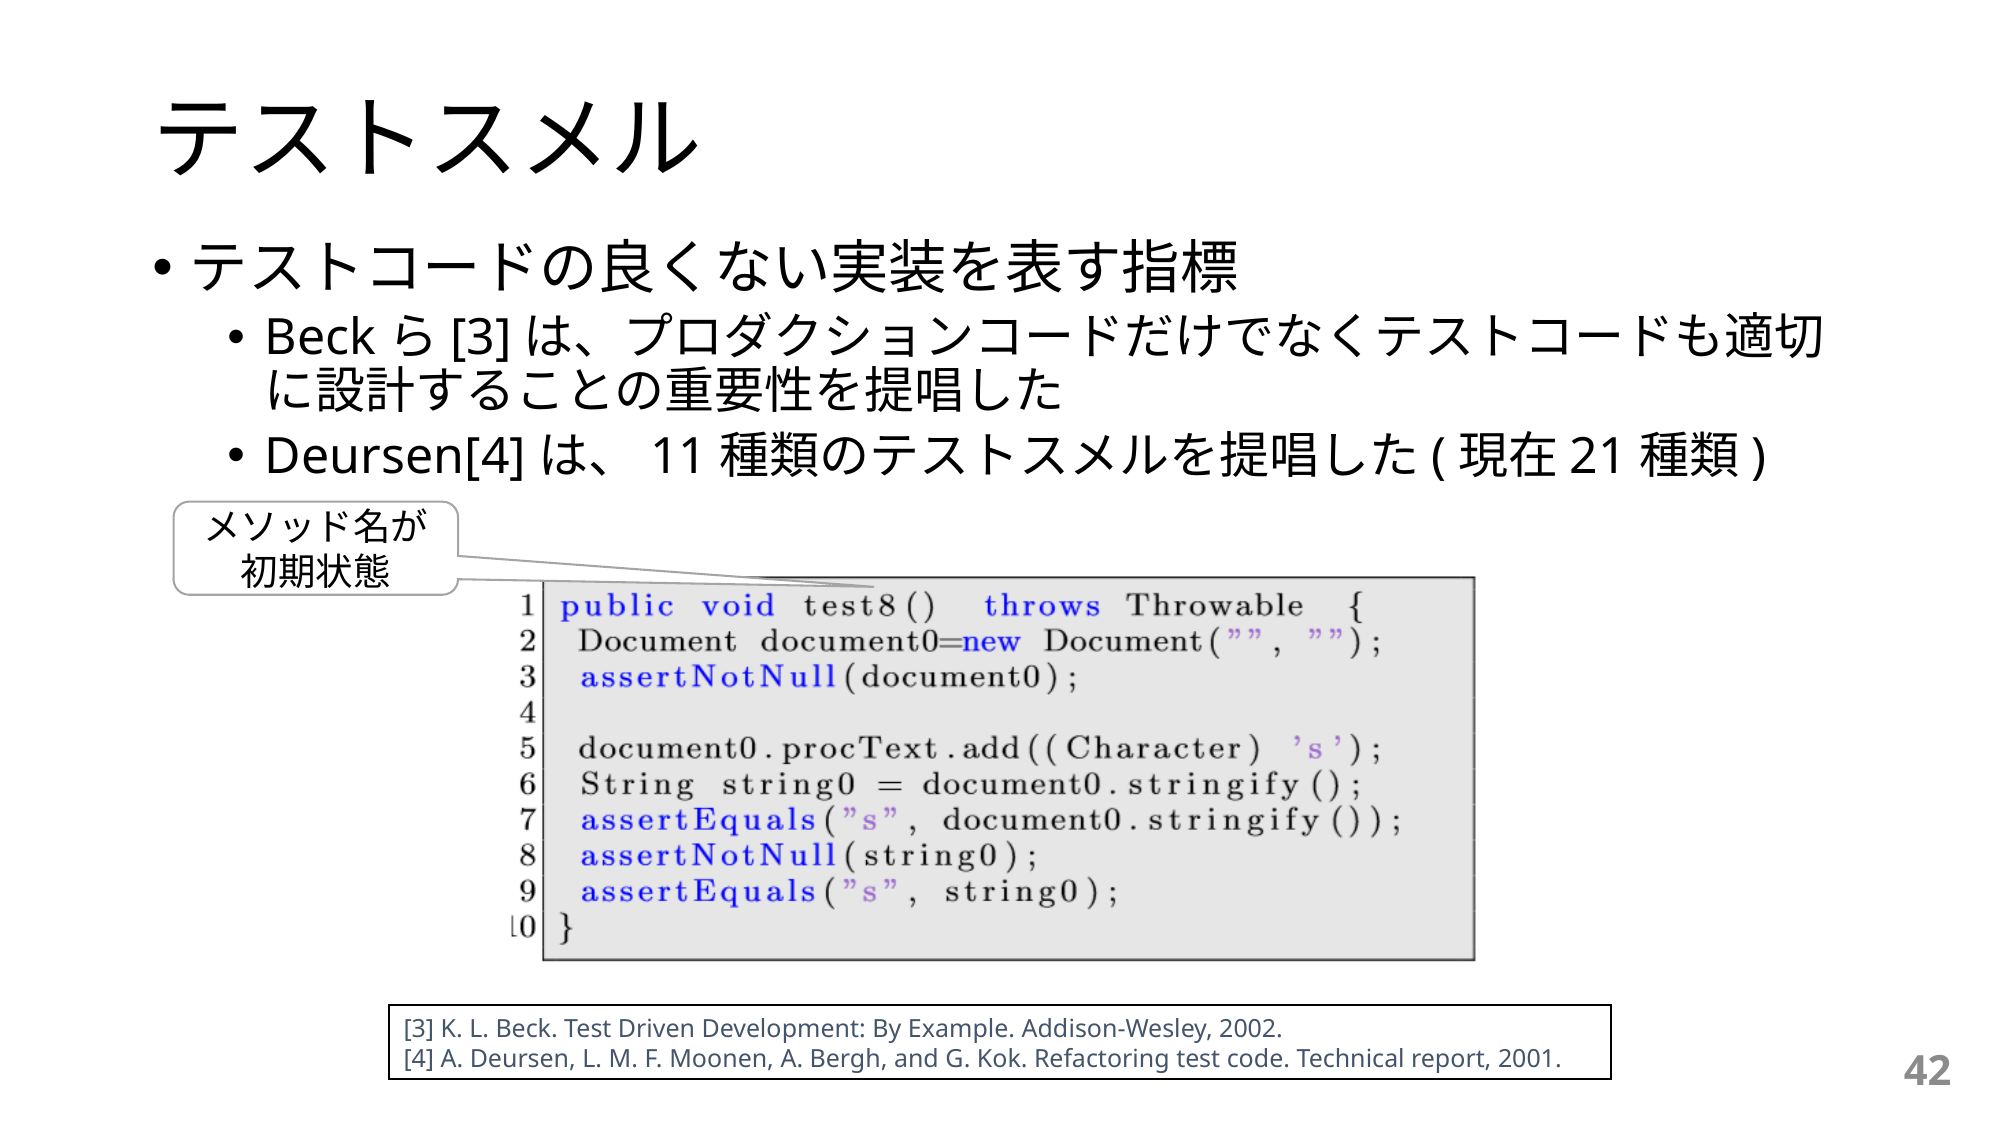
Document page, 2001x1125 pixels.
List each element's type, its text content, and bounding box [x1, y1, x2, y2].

list テストコードの良くない実装を表す指標 Beckら[3]は、プロダクションコードだけでなくテストコードも適切に設計することの重要性を提唱した Deursen[4]は、11種類のテストスメルを提唱した(現在21種類) [137, 231, 1863, 502]
text_box [3] K. L. Beck. Test Driven Development: By Example. Addison-Wesley, 2002. [4] A. Deursen, L. M. F. Moonen, A. Bergh, and G. Kok. Refactoring test code. Technical report, 2001. [388, 1004, 1612, 1080]
slide_number 42 [1516, 1042, 1967, 1103]
text_box メソッド名が初期状態 [172, 500, 743, 596]
title テストスメル [137, 33, 1863, 231]
picture [511, 576, 1489, 969]
